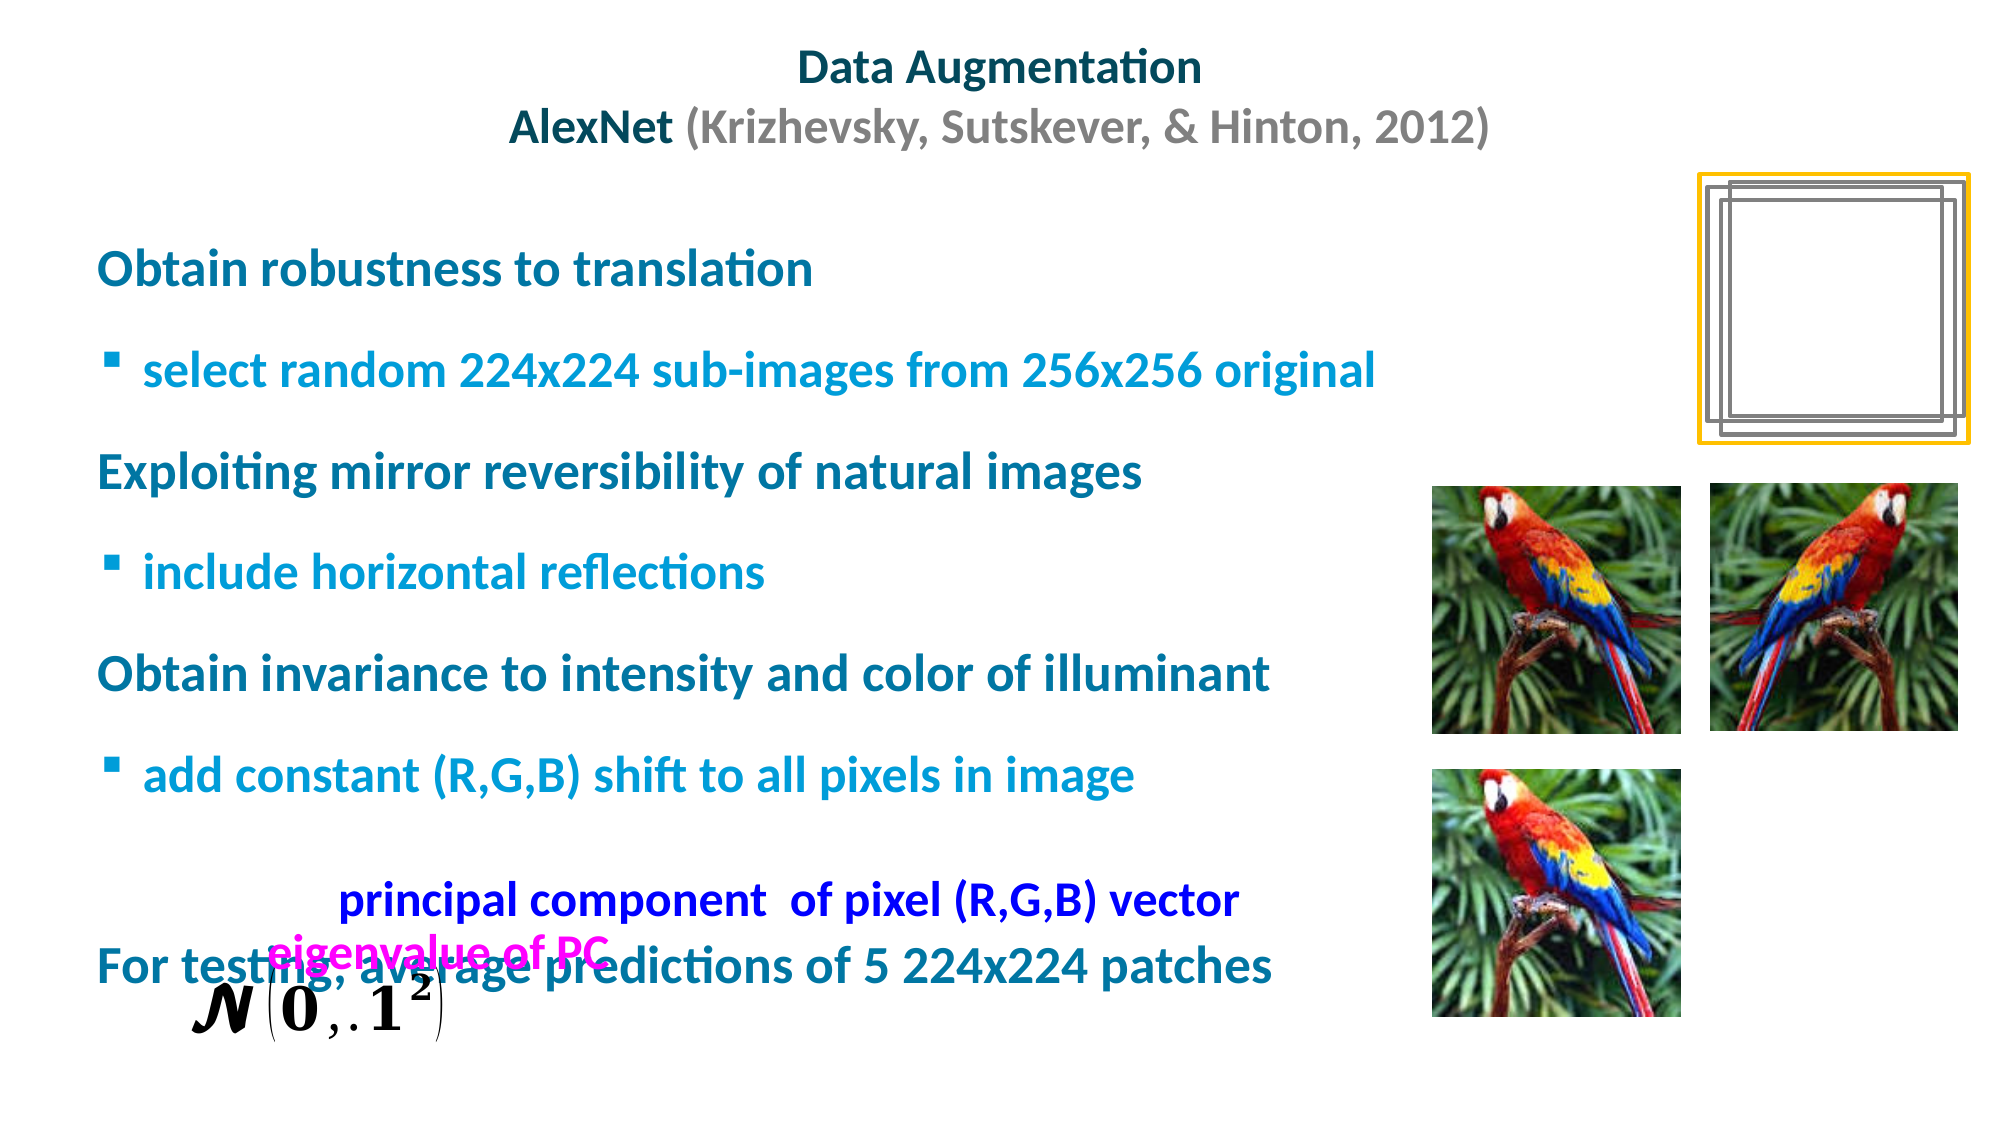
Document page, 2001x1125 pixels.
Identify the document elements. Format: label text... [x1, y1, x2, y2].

title Data Augmentation AlexNet (Krizhevsky, Sutskever, & Hinton, 2012) [99, 24, 1900, 163]
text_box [187, 858, 1271, 1047]
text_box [1699, 173, 1969, 444]
picture [1432, 768, 1681, 1017]
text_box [1432, 483, 1959, 734]
